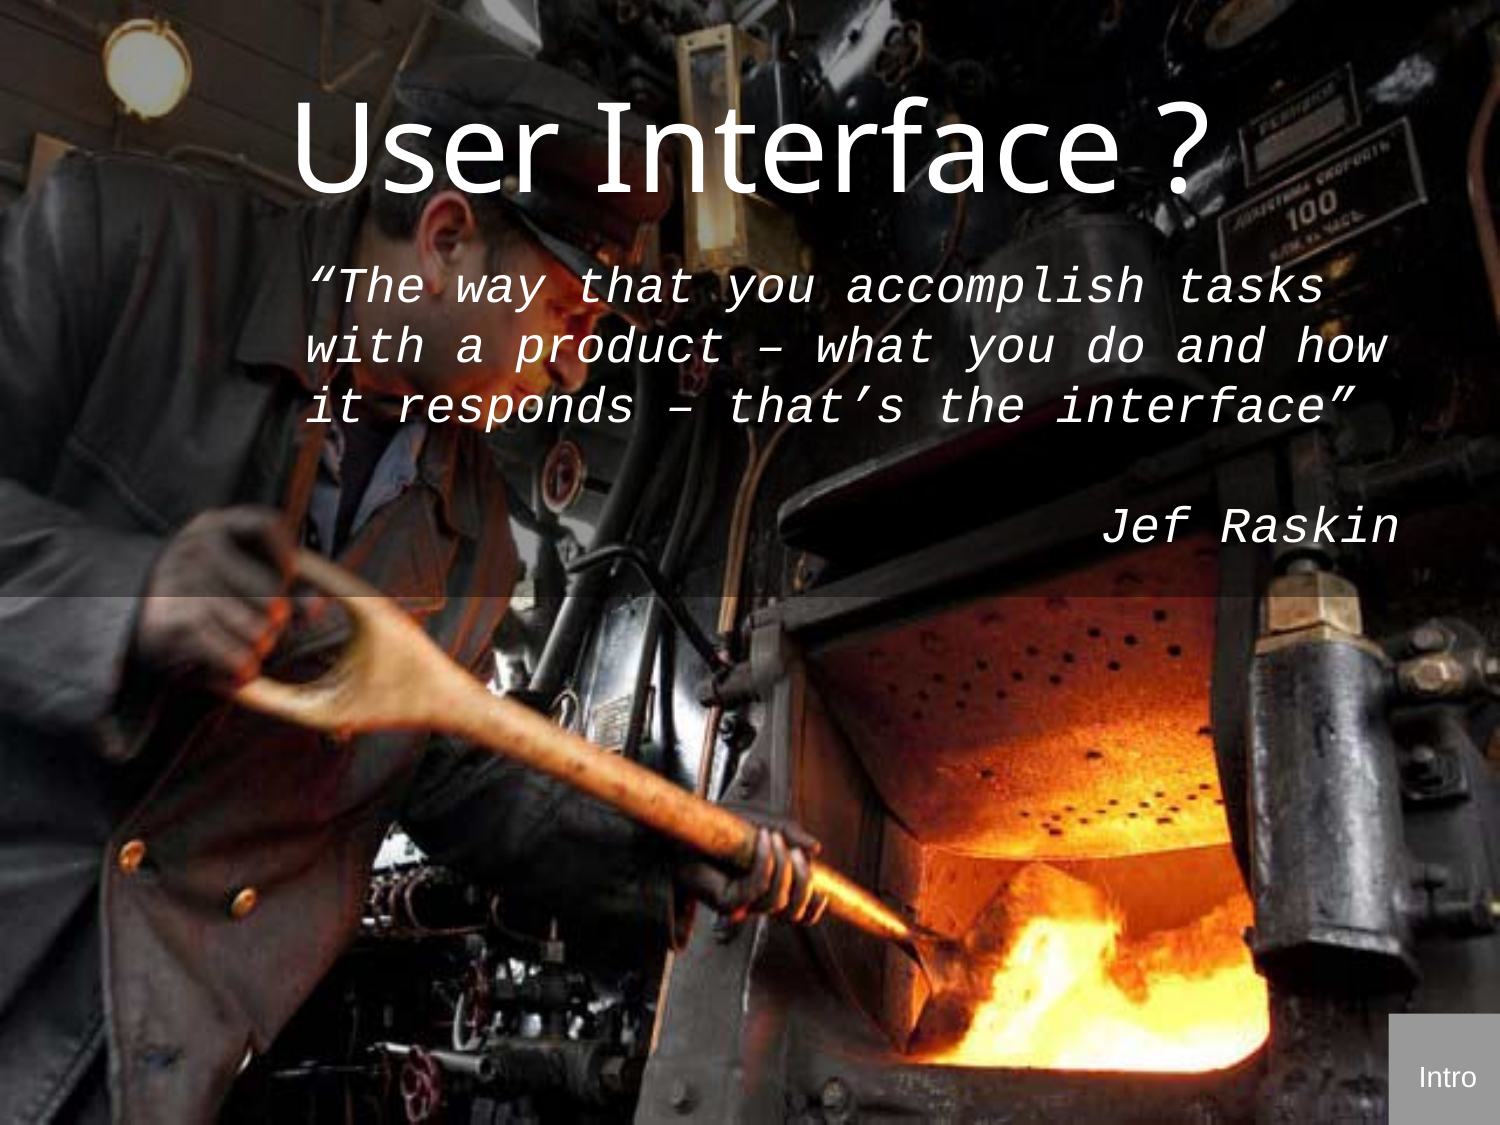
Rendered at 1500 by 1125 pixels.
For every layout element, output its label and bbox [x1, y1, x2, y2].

text_box [0, 0, 1500, 633]
picture [0, 633, 1500, 1125]
text_box [1388, 1013, 1500, 1125]
